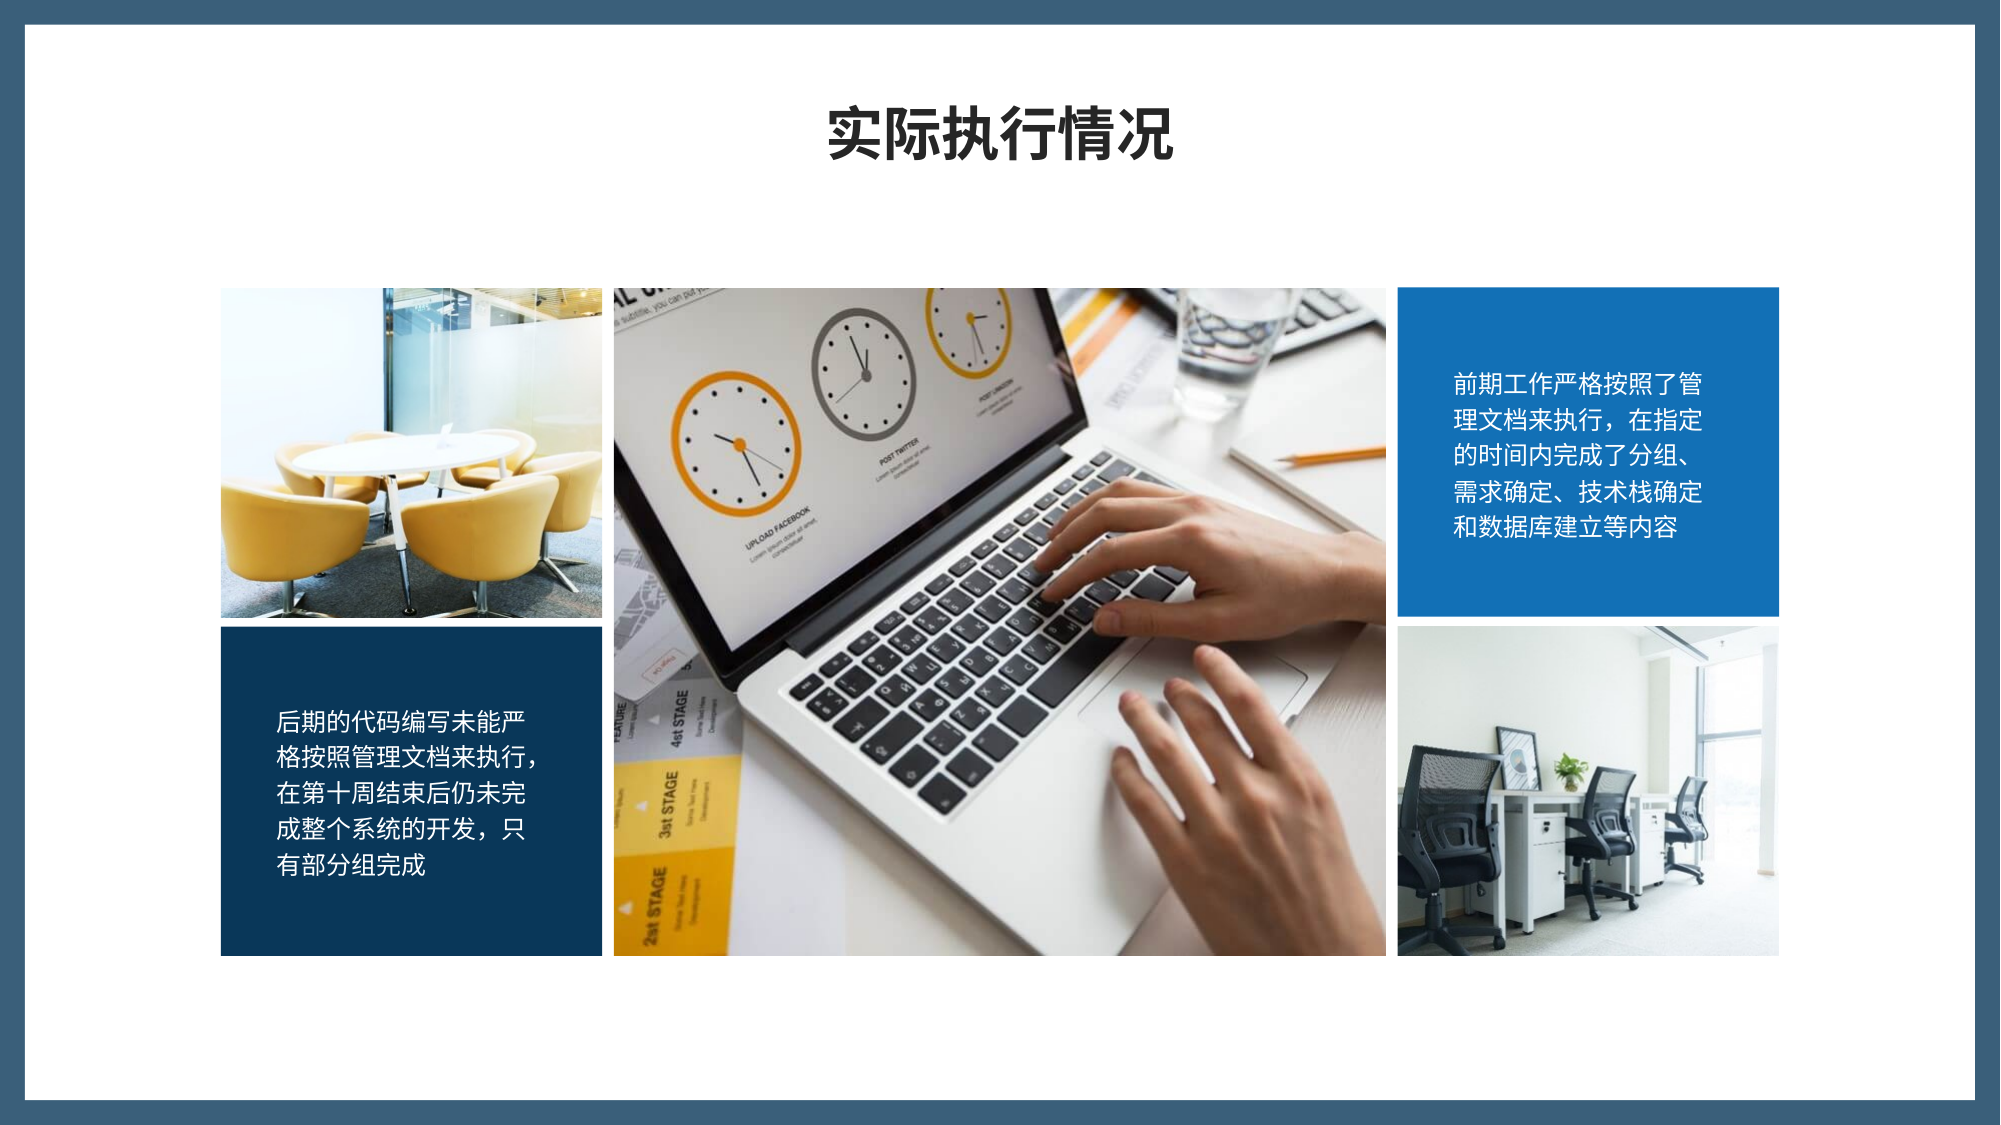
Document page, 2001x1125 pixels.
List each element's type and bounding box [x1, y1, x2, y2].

text_box [690, 90, 1309, 176]
picture [1397, 626, 1779, 956]
picture [220, 288, 603, 619]
text_box [1397, 287, 1780, 617]
text_box [220, 626, 603, 956]
picture [613, 288, 1386, 956]
